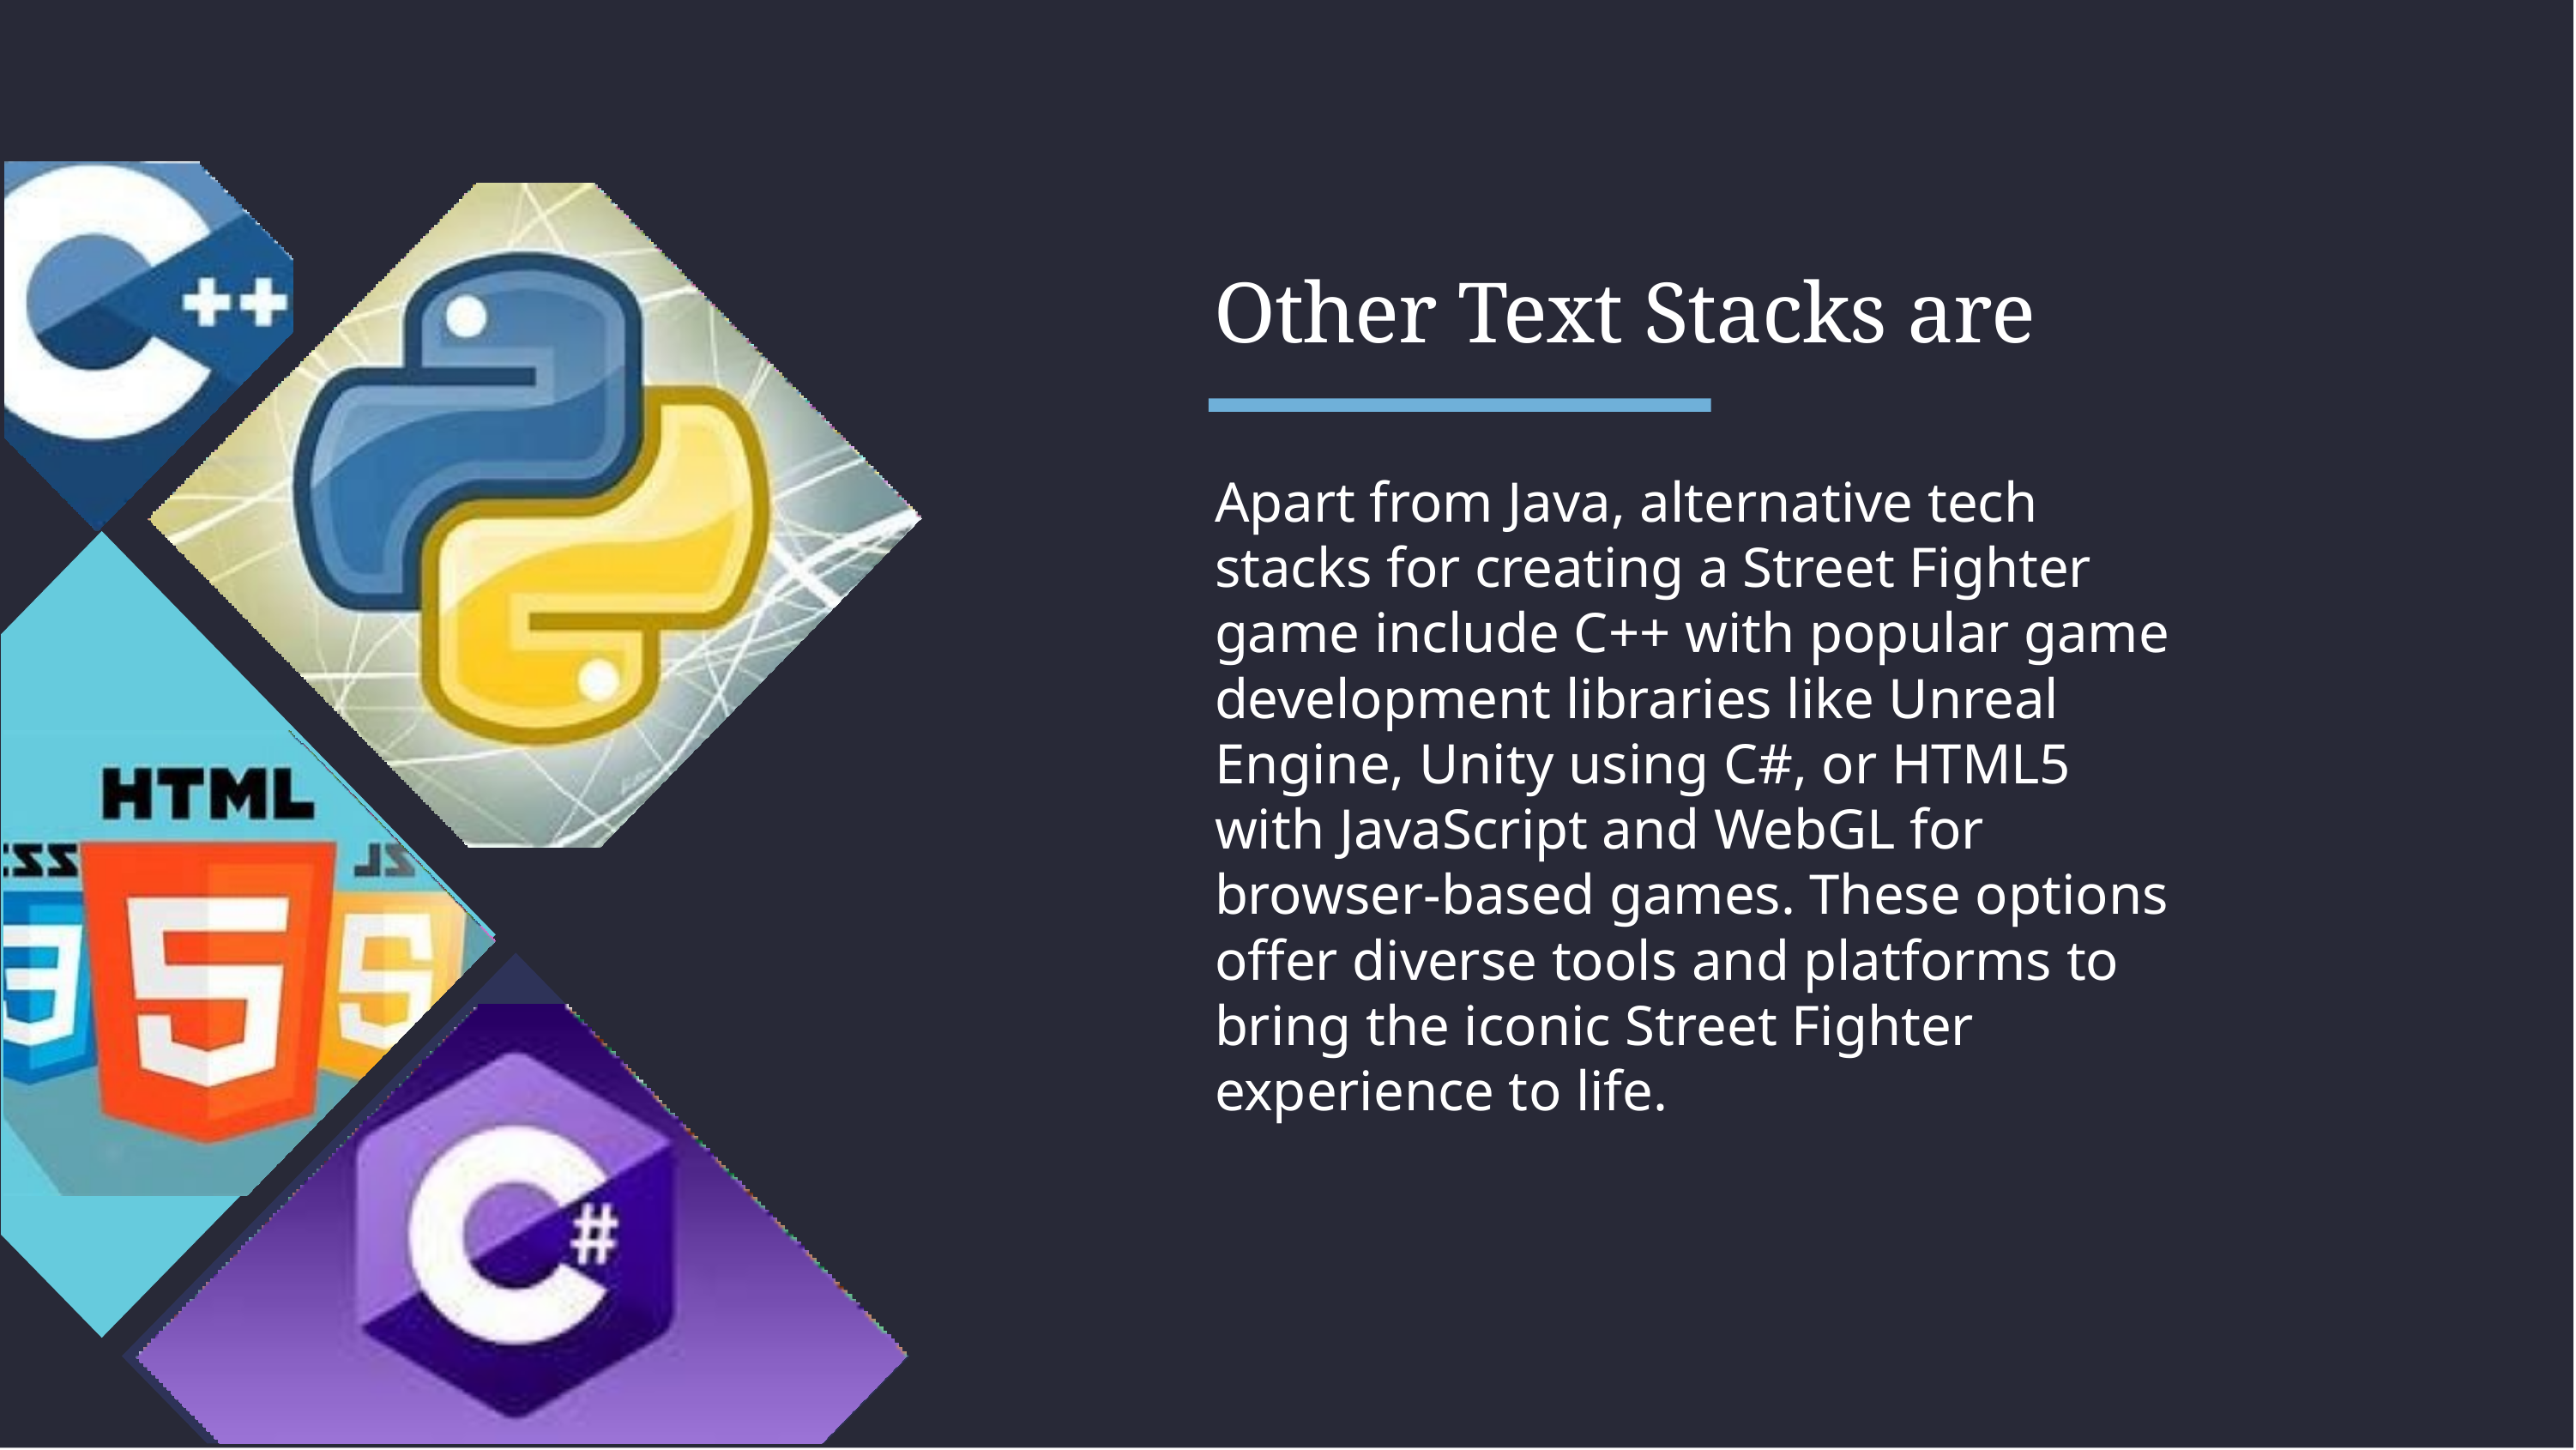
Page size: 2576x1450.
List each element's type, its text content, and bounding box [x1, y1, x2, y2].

text_box Apart from Java, alternative tech stacks for creating a Street Fighter game include C++ with popular game development libraries like Unreal Engine, Unity using C#, or HTML5 with JavaScript and WebGL for browser-based games. These options offer diverse tools and platforms to bring the iconic Street Fighter experience to life. [1213, 465, 2193, 1122]
text_box [1208, 398, 1711, 412]
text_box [0, 155, 924, 1444]
title Other Text Stacks are [927, 257, 2457, 502]
